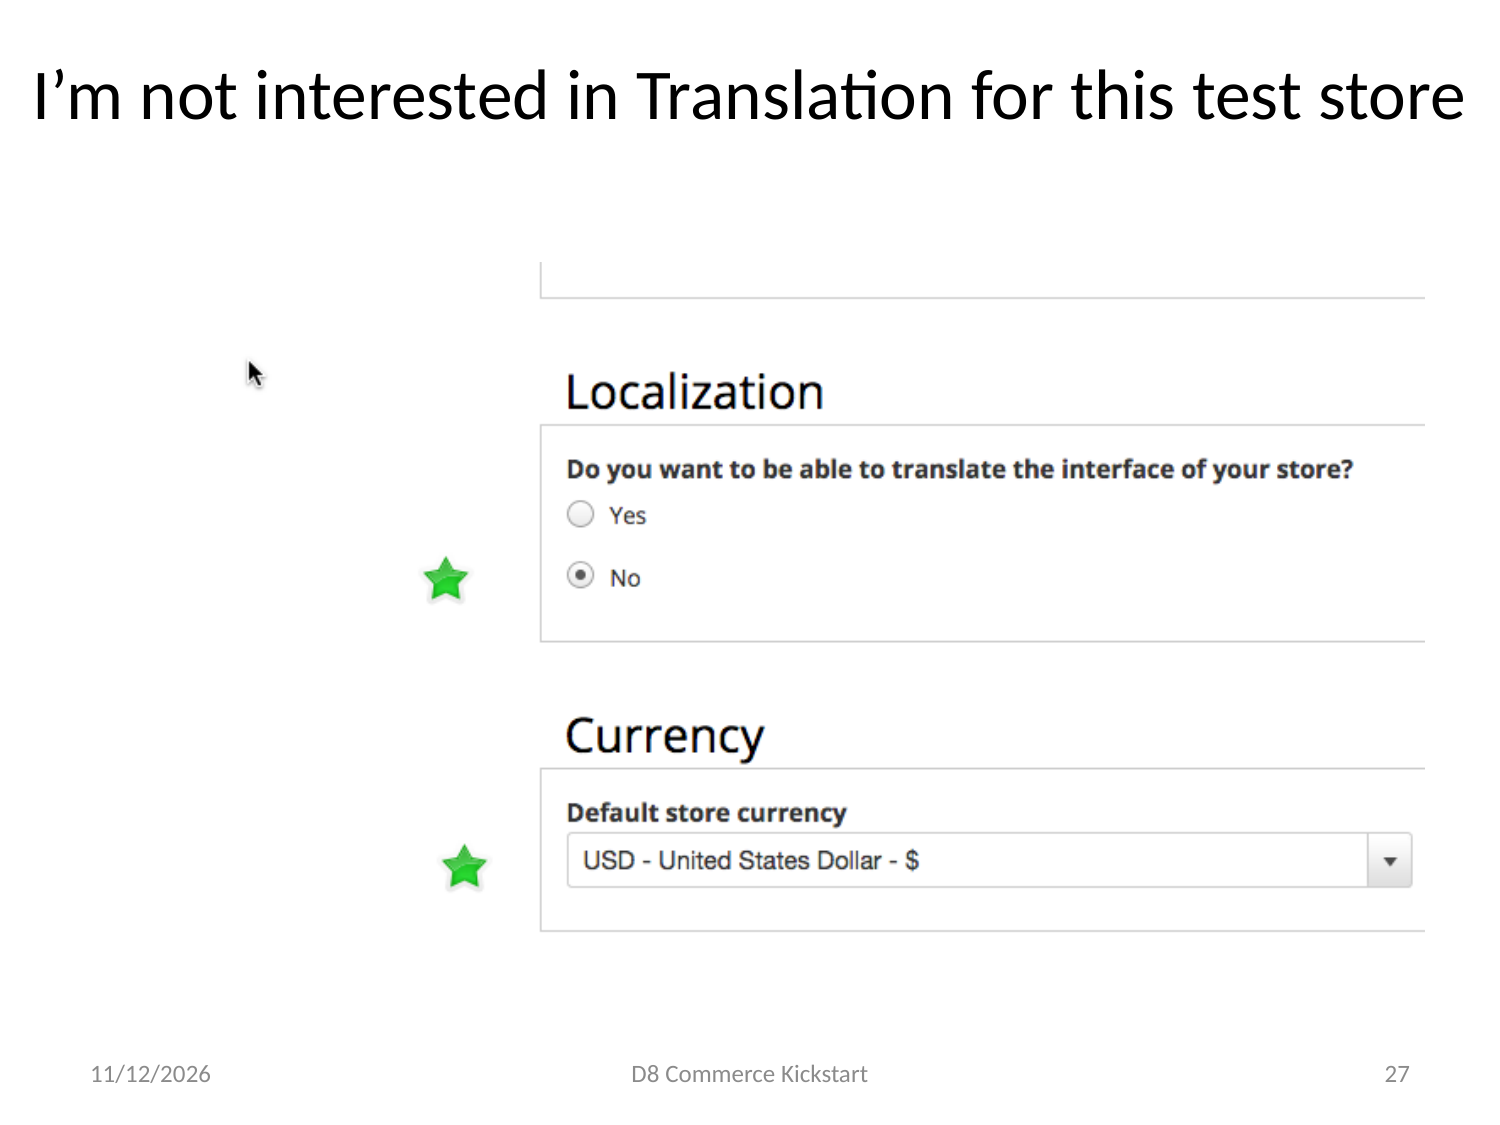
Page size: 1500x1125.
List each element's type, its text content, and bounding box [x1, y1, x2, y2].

title I’m not interested in Translation for this test store [0, 0, 1500, 183]
slide_number 27 [1074, 1042, 1425, 1103]
footer D8 Commerce Kickstart [512, 1042, 988, 1103]
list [74, 262, 1426, 1006]
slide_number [75, 1042, 425, 1103]
